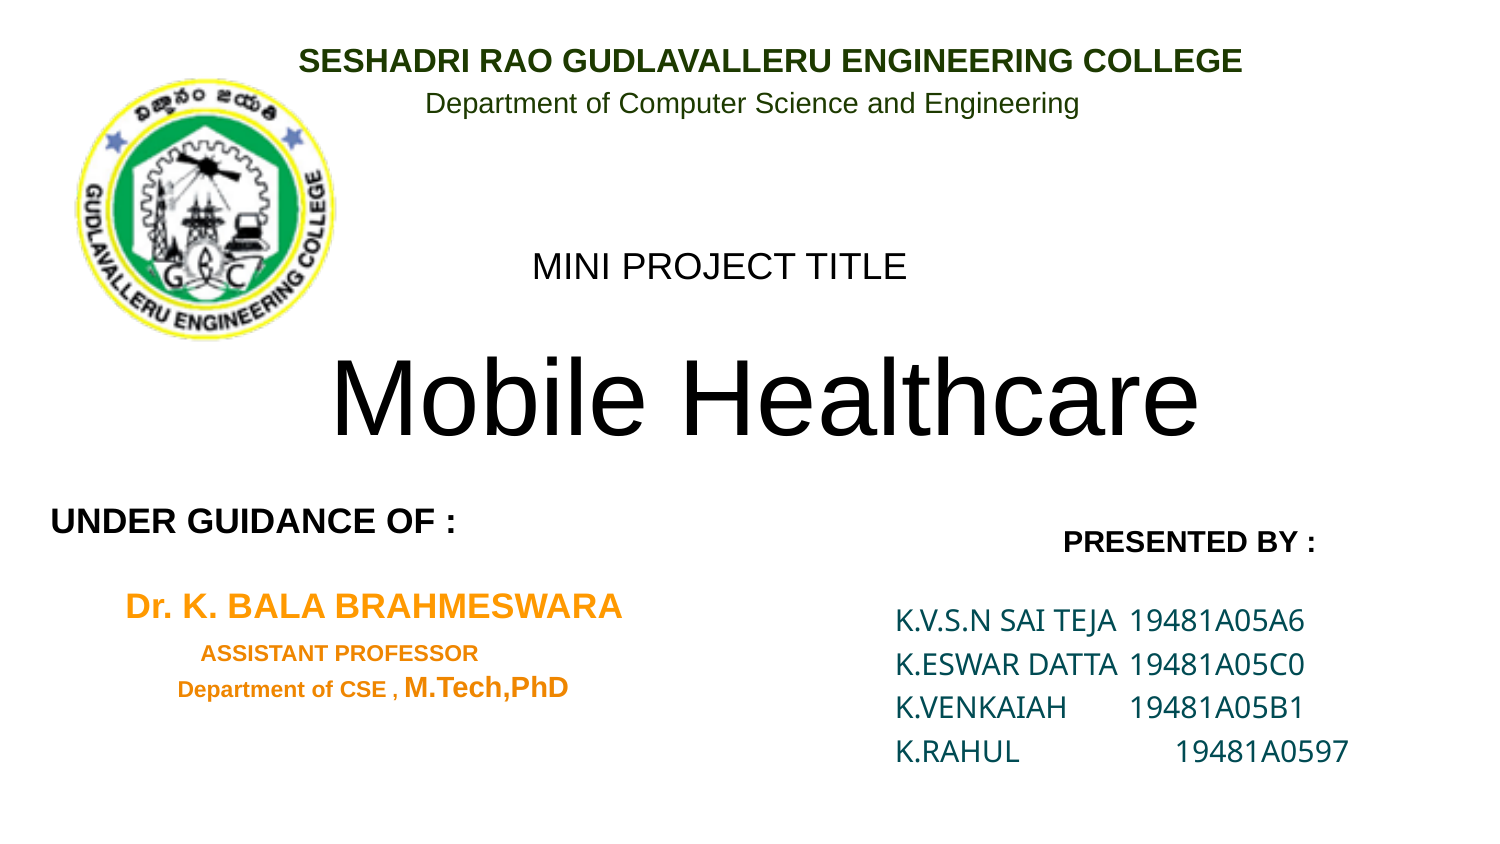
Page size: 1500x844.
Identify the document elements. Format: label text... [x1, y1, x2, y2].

picture [69, 72, 359, 347]
text_box SESHADRI RAO GUDLAVALLERU ENGINEERING COLLEGE Department of Computer Science and Engineering [19, 25, 1487, 162]
text_box MINI PROJECT TITLE [401, 234, 1040, 295]
subtitle PRESENTED BY : K.V.S.N SAI TEJA 19481A05A6 K.ESWAR DATTA 19481A05C0 K.VENKAIAH 19481A05B1 K.RAHUL 19481A0597 [879, 506, 1500, 788]
title Mobile Healthcare [52, 297, 1450, 472]
text_box UNDER GUIDANCE OF : Dr. K. BALA BRAHMESWARA ASSISTANT PROFESSOR Department of CSE , M.Tech,PhD [35, 483, 750, 804]
